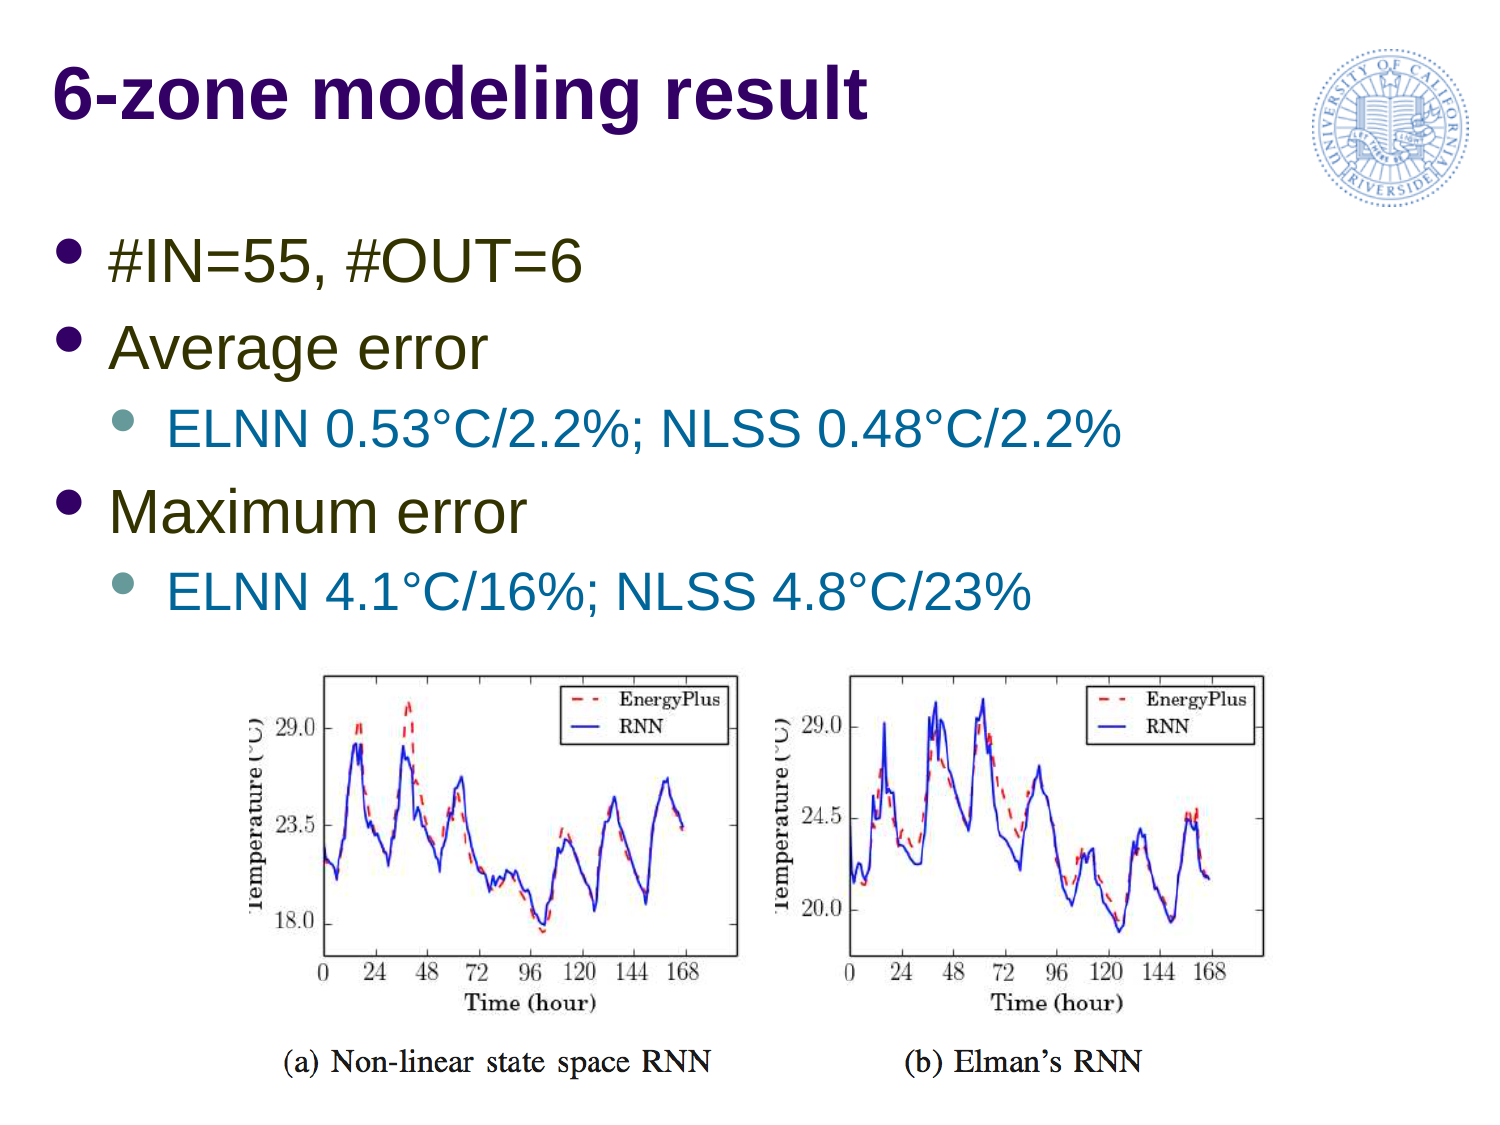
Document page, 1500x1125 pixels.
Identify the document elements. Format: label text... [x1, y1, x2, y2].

picture [237, 662, 1278, 1087]
list #IN=55, #OUT=6 Average error ELNN 0.53°C/2.2%; NLSS 0.48°C/2.2% Maximum error ELNN 4.1°C/16%; NLSS 4.8°C/23% [37, 212, 1463, 1025]
picture [1312, 49, 1469, 207]
title 6-zone modeling result [37, 0, 1313, 143]
